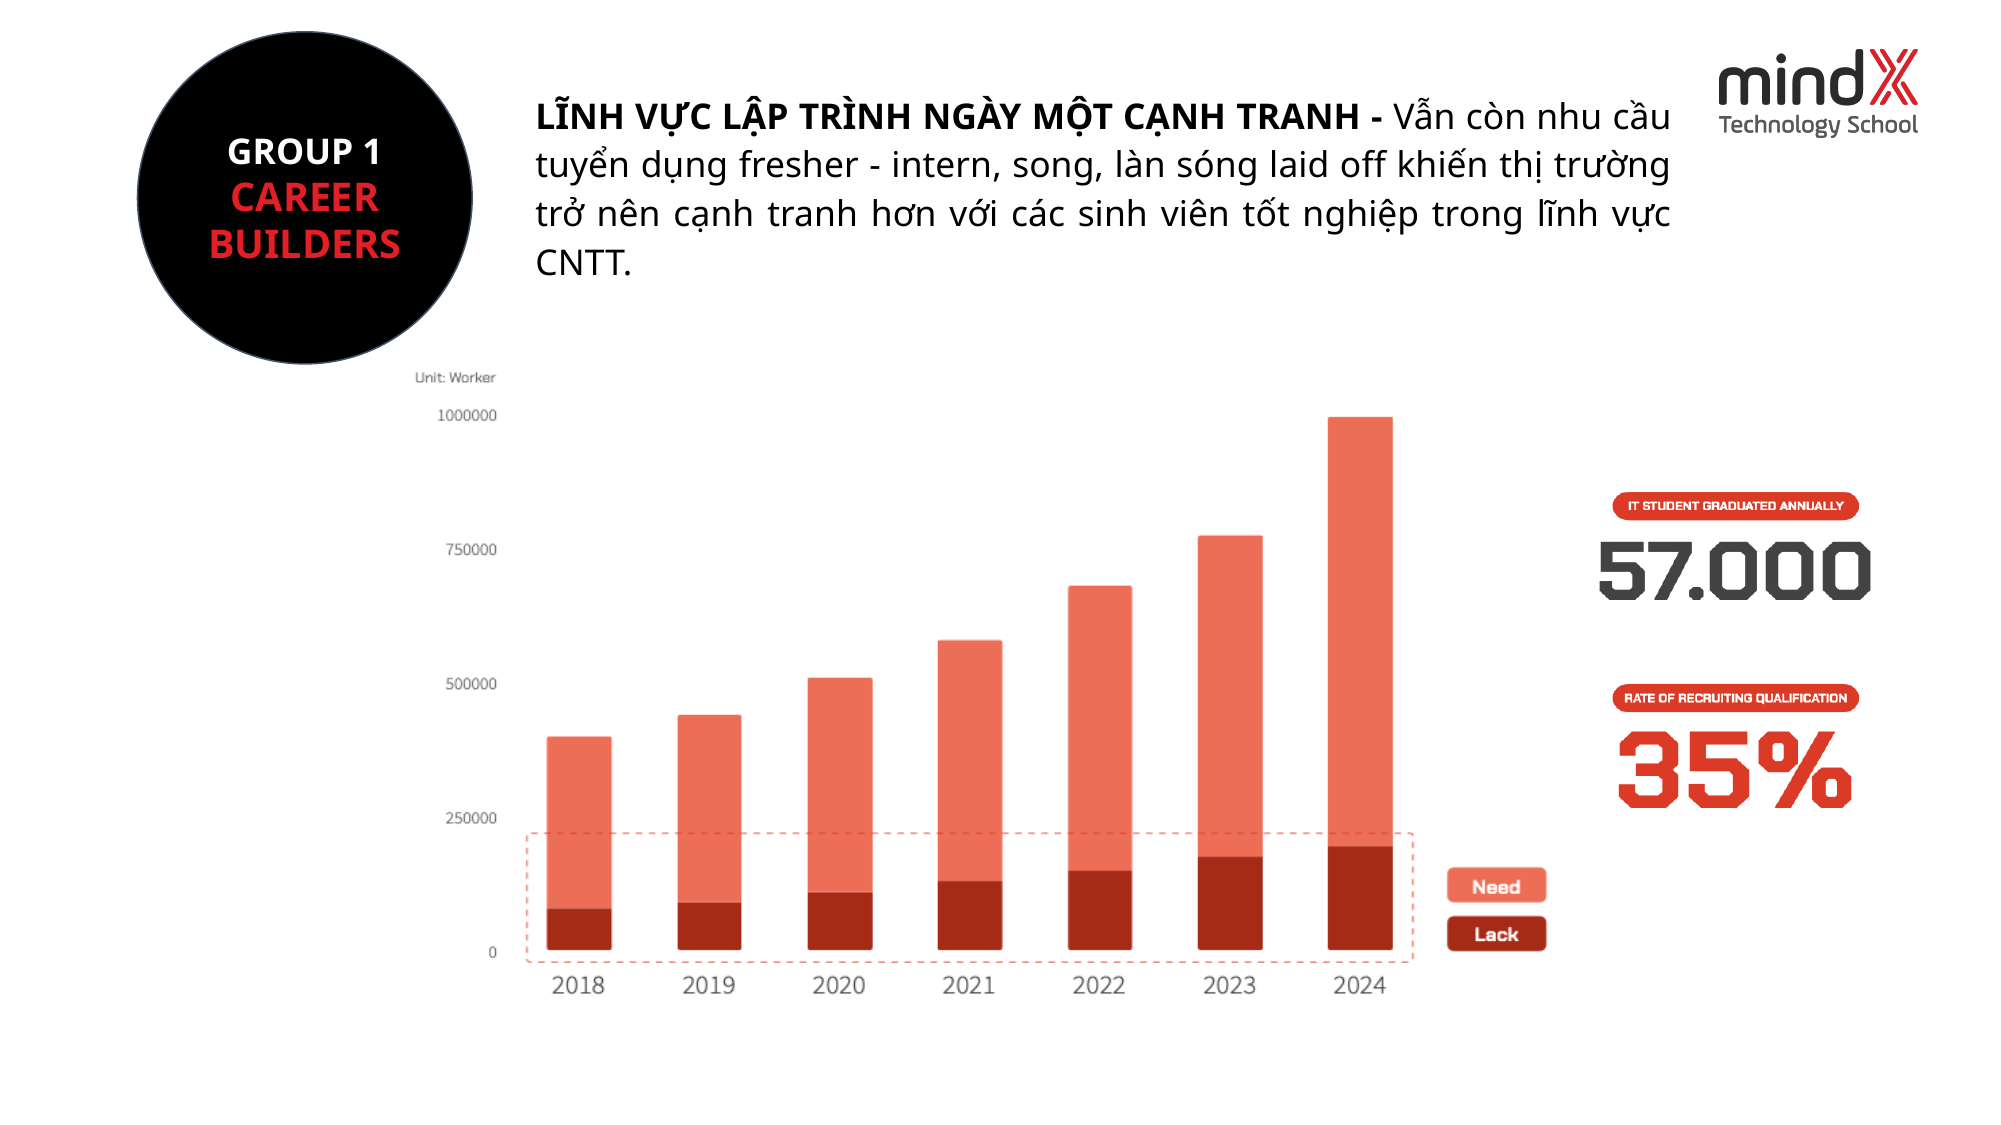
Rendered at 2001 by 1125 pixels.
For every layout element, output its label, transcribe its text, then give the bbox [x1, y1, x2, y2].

picture [410, 358, 1882, 1024]
text_box LĨNH VỰC LẬP TRÌNH NGÀY MỘT CẠNH TRANH - Vẫn còn nhu cầu tuyển dụng fresher - intern, song, làn sóng laid off khiến thị trường trở nên cạnh tranh hơn với các sinh viên tốt nghiệp trong lĩnh vực CNTT. [520, 72, 1687, 308]
picture [1719, 49, 1918, 138]
text_box GROUP 1 CAREER BUILDERS [137, 31, 473, 364]
